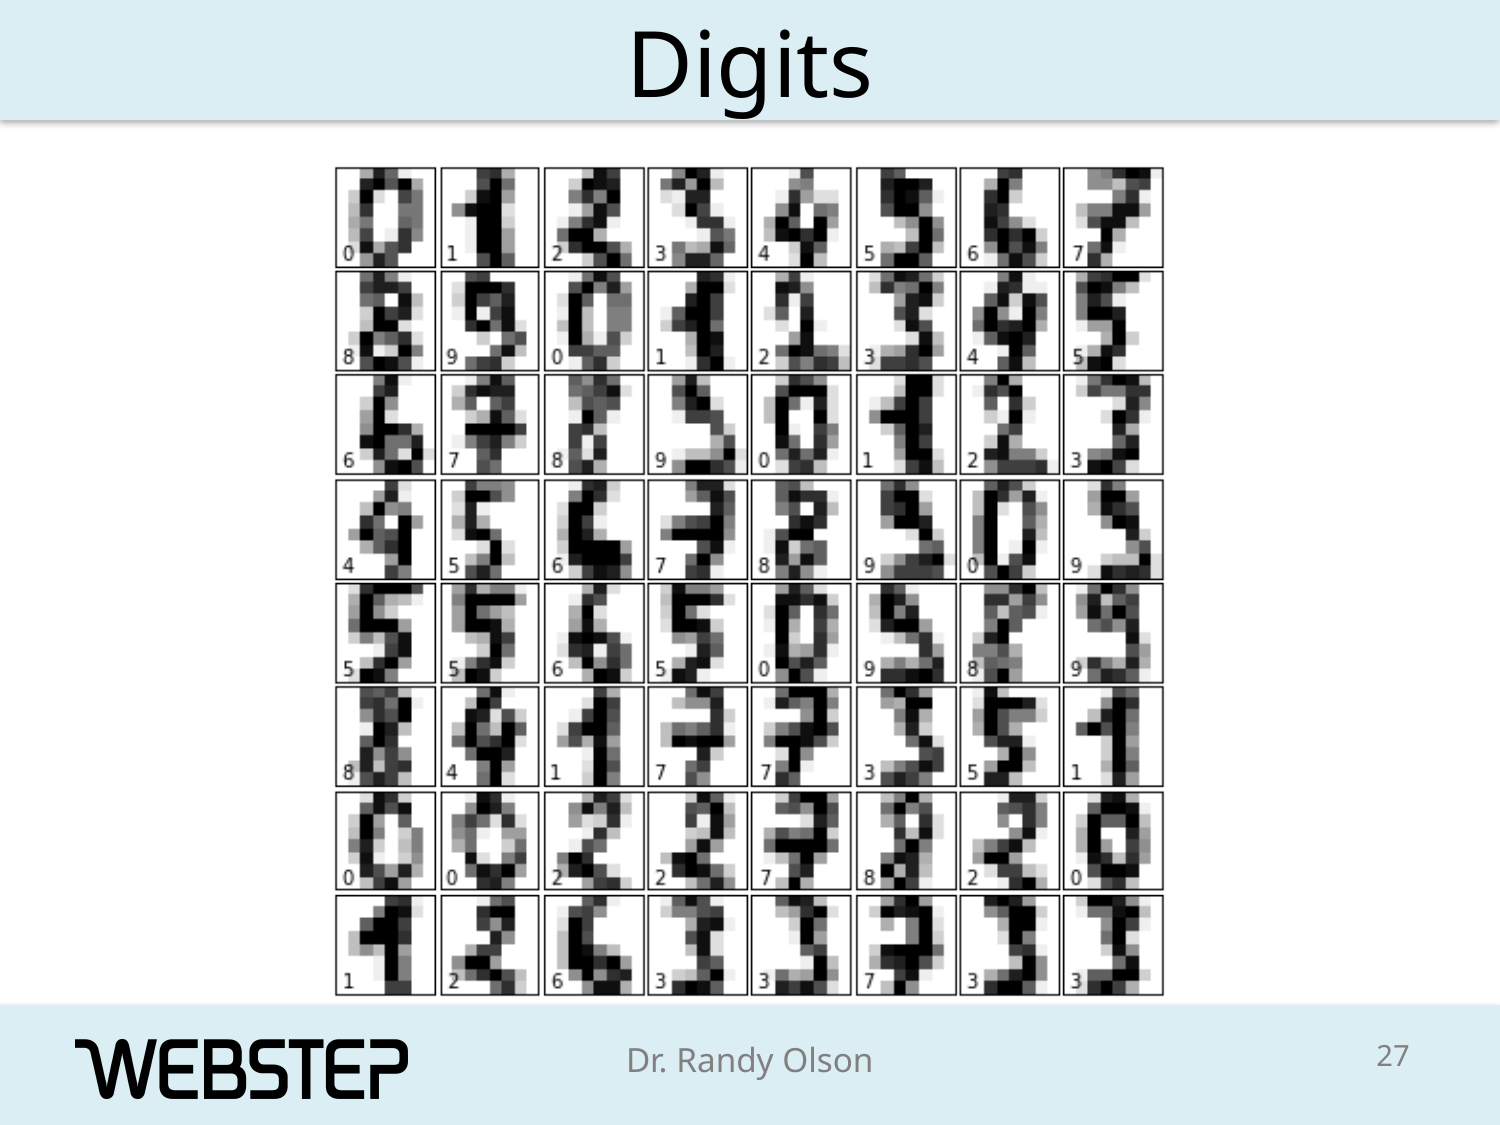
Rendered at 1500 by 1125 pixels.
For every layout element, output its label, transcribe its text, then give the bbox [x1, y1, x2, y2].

slide_number 27 [1310, 1026, 1425, 1088]
picture [322, 154, 1176, 1008]
picture [75, 1039, 408, 1099]
title Digits [75, 0, 1425, 155]
